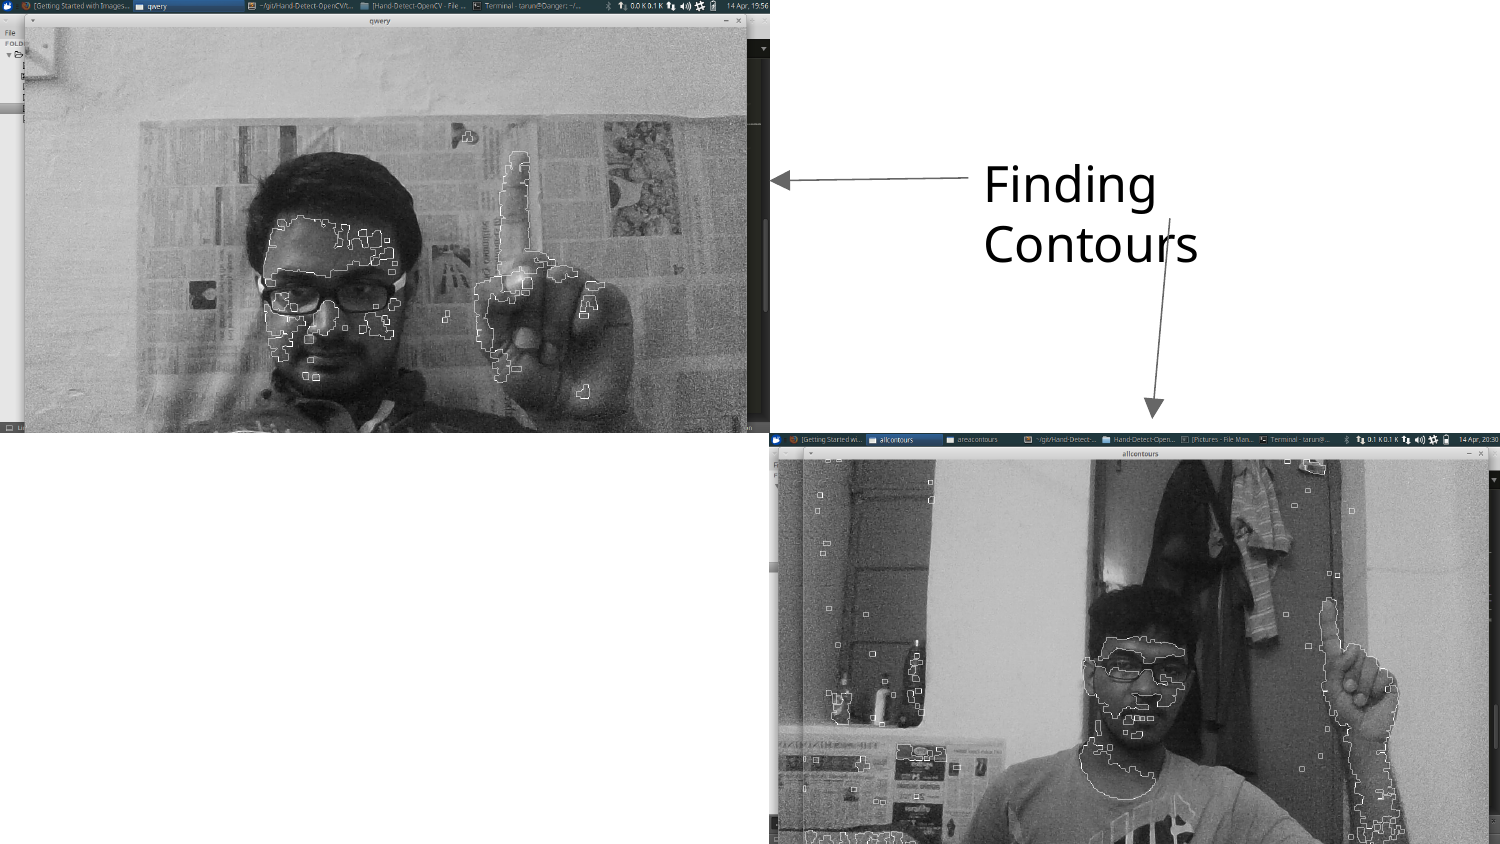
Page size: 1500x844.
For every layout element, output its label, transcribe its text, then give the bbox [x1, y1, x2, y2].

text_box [1151, 218, 1171, 420]
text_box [769, 177, 969, 181]
picture [0, 0, 1500, 844]
text_box Finding Contours [968, 137, 1372, 219]
